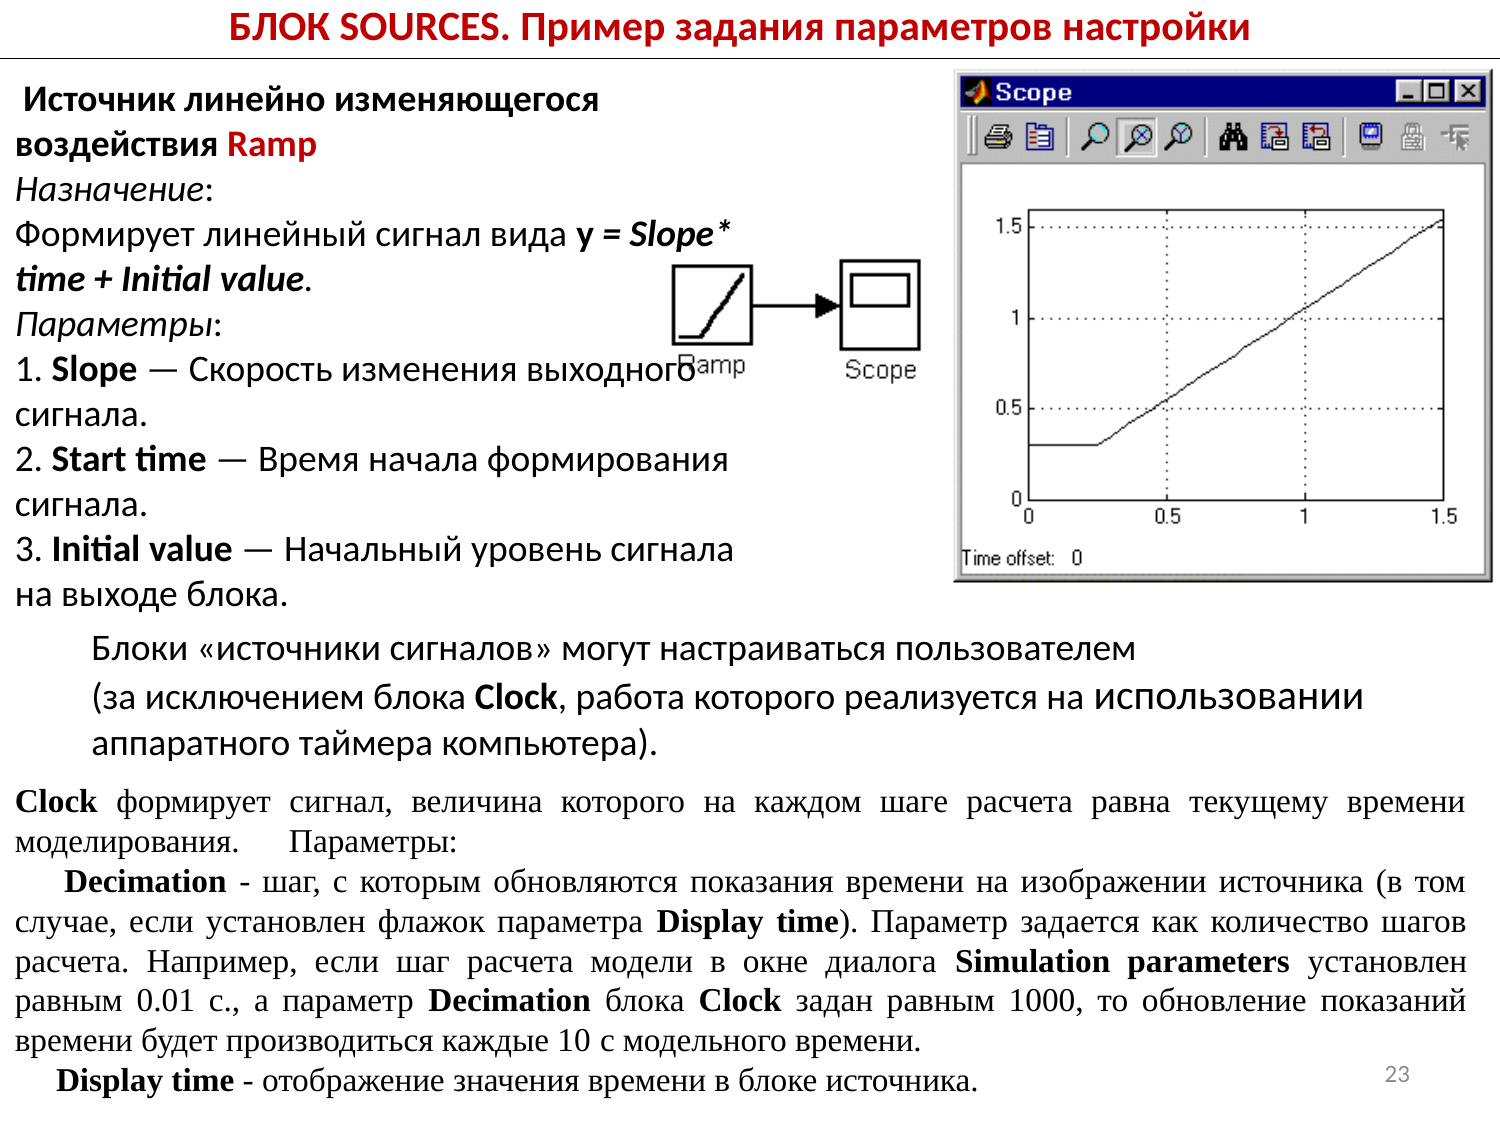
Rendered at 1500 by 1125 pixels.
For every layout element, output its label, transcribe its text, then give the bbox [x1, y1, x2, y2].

text_box Источник линейно изменяющегося воздействия Ramp Назначение: Формирует линейный сигнал вида y = Slope* time + Initial value. Параметры: 1. Slope — Скорость изменения выходного сигнала. 2. Start time — Время начала формирования сигнала. 3. Initial value — Начальный уровень сигнала на выходе блока. [0, 118, 762, 667]
text_box Блоки «источники сигналов» могут настраиваться пользователем (за исключением блока Clock, работа которого реализуется на использовании аппаратного таймера компьютера). [76, 615, 1388, 770]
text_box Clock формирует сигнал, величина которого на каждом шаге расчета равна текущему времени моделирования. Параметры: Decimation - шаг, с которым обновляются показания времени на изображении источника (в том случае, если установлен флажок параметра Display time). Параметр задается как количество шагов расчета. Например, если шаг расчета модели в окне диалога Simulation parameters установлен равным 0.01 с., а параметр Decimation блока Clock задан равным 1000, то обновление показаний времени будет производиться каждые 10 с модельного времени. Display time - отображение значения времени в блоке источника. [0, 771, 1483, 1106]
text_box БЛОК SOURCES. Пример задания параметров настройки [0, 65, 663, 118]
text_box БЛОК SOURCES. Пример задания параметров настройки [0, 0, 1500, 58]
picture [667, 66, 1500, 588]
